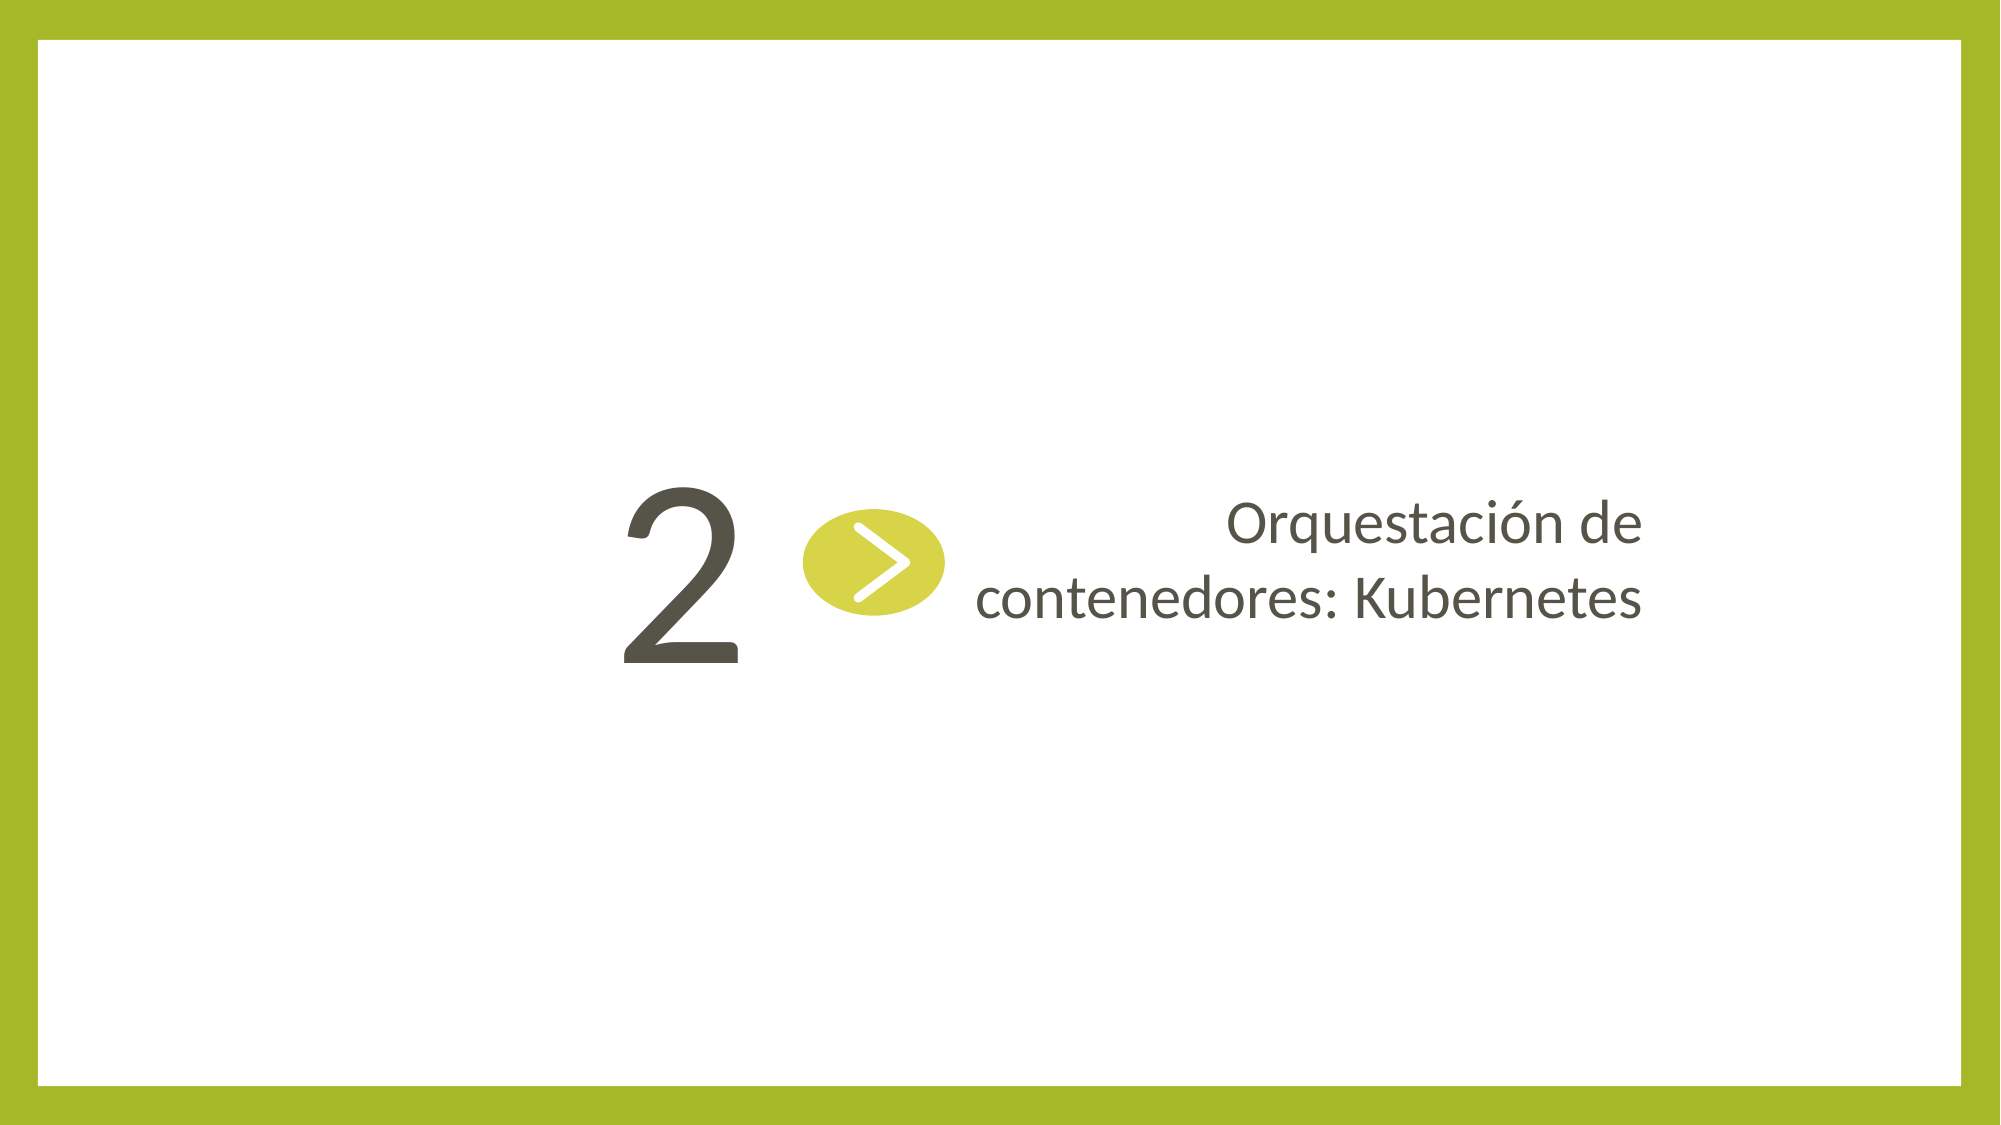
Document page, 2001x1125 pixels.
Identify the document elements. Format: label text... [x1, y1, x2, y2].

text_box 2 [503, 385, 859, 726]
text_box Orquestación de contenedores: Kubernetes [949, 473, 1659, 639]
